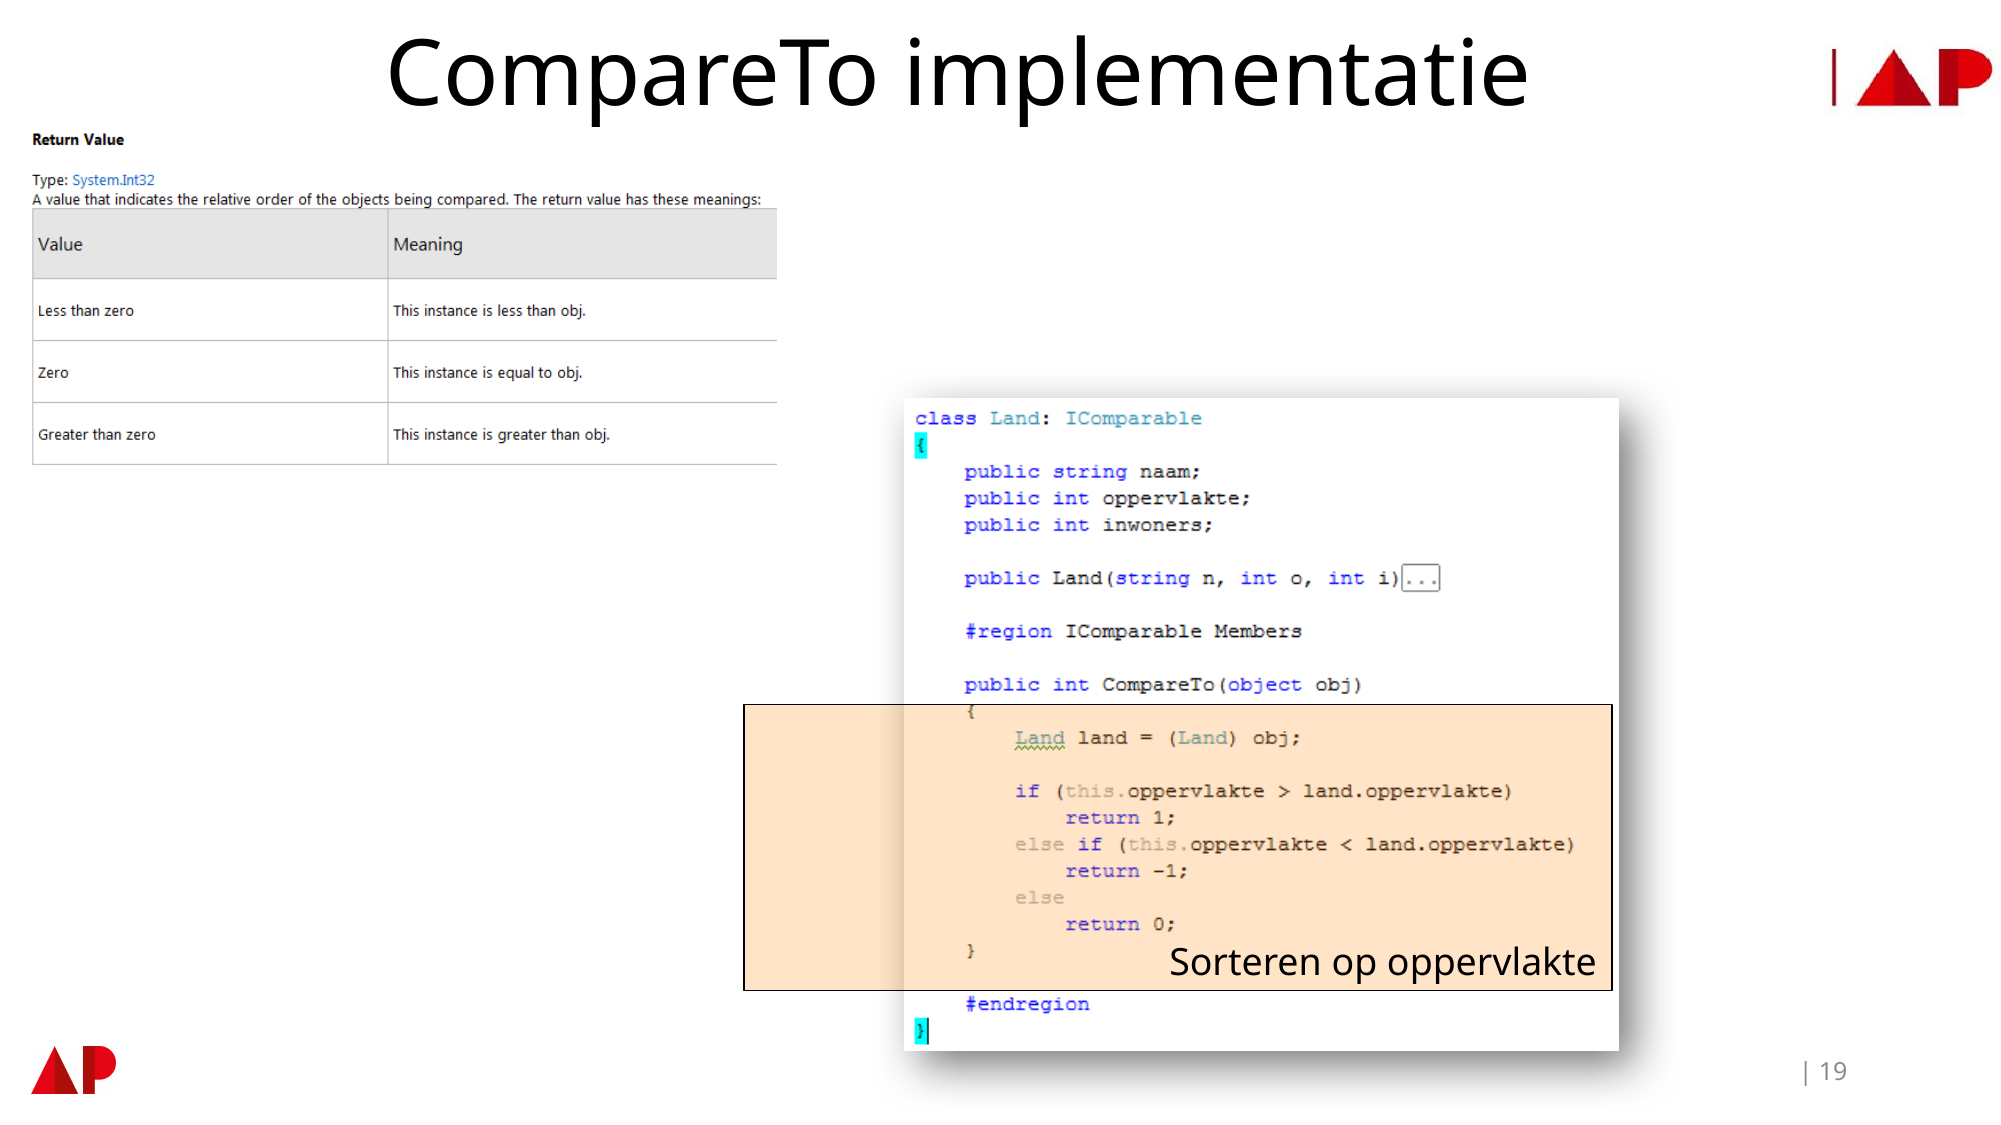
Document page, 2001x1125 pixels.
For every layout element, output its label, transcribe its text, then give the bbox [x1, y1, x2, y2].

text_box Sorteren op oppervlakte [744, 704, 904, 991]
title CompareTo implementatie [370, 0, 1634, 152]
picture [1824, 0, 2000, 142]
picture [31, 1046, 116, 1094]
picture [904, 398, 1619, 1051]
picture [30, 129, 777, 488]
slide_number | 19 [1412, 1042, 1863, 1103]
